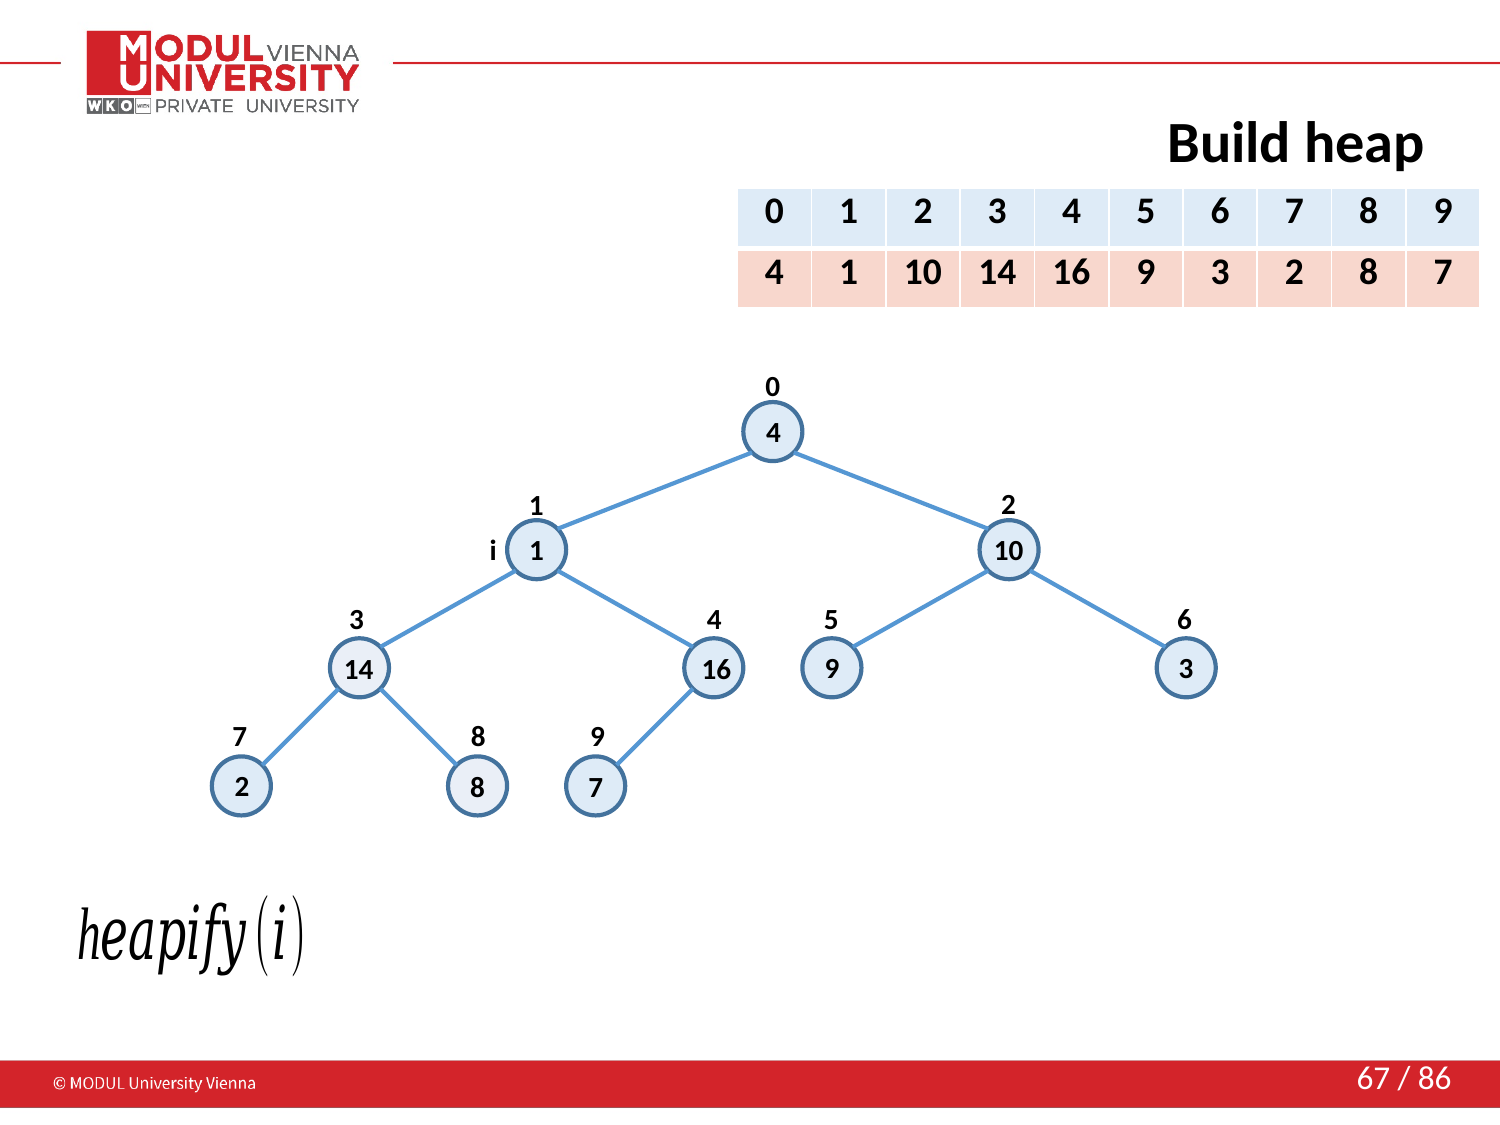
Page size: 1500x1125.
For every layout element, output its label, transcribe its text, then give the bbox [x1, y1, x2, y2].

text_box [557, 570, 694, 648]
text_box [261, 688, 339, 766]
text_box [741, 409, 751, 451]
table_header 7 [1407, 251, 1479, 307]
table_header 10 [887, 251, 959, 307]
text_box i [474, 524, 512, 569]
table_header 8 [1332, 189, 1405, 246]
table_header 16 [1035, 251, 1108, 307]
text_box 2 [219, 760, 265, 810]
table_header 6 [1184, 189, 1256, 246]
table_header 4 [1035, 189, 1108, 246]
table_header 1 [812, 251, 885, 307]
table_header 5 [1110, 189, 1182, 246]
text_box [756, 457, 788, 464]
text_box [793, 452, 989, 530]
text_box 9 [809, 643, 855, 692]
text_box 7 [573, 760, 618, 811]
text_box [265, 774, 273, 807]
text_box [500, 763, 510, 809]
table_header 0 [738, 189, 811, 246]
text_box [852, 570, 989, 648]
text_box 5 [808, 593, 847, 643]
text_box [796, 410, 805, 450]
text_box 2 [992, 477, 1031, 528]
text_box [682, 656, 686, 683]
text_box 7 [217, 710, 256, 760]
text_box [855, 656, 864, 690]
text_box [445, 774, 455, 809]
table_header 3 [1184, 251, 1256, 307]
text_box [380, 688, 457, 766]
text_box [618, 774, 628, 809]
text_box 3 [334, 593, 375, 643]
text_box 9 [575, 710, 611, 760]
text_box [380, 570, 516, 648]
text_box 1 [514, 529, 559, 575]
table_header 9 [1110, 251, 1182, 307]
text_box [559, 535, 569, 569]
text_box 4 [751, 410, 796, 457]
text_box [557, 452, 753, 530]
text_box 16 [686, 642, 746, 693]
title Build heap [75, 44, 1425, 233]
text_box [1165, 692, 1207, 700]
text_box [564, 763, 573, 808]
text_box [811, 692, 853, 700]
text_box [458, 811, 497, 818]
picture [0, 0, 1500, 1125]
table_header 2 [1258, 251, 1331, 307]
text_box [616, 688, 694, 766]
table_header 8 [1332, 251, 1405, 307]
table_header 4 [738, 251, 811, 307]
text_box [992, 575, 1025, 582]
text_box 3 [1163, 641, 1209, 692]
text_box 6 [1170, 593, 1207, 643]
text_box 8 [455, 760, 500, 811]
table_header 9 [1407, 189, 1479, 246]
text_box 4 [698, 593, 737, 643]
text_box [220, 810, 262, 818]
table_header 3 [961, 189, 1034, 246]
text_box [1029, 570, 1166, 648]
text_box [800, 646, 809, 690]
text_box 0 [750, 359, 796, 410]
text_box [520, 575, 553, 582]
text_box [343, 693, 376, 700]
text_box [576, 811, 615, 818]
table_header 1 [812, 189, 885, 246]
table_header 14 [961, 251, 1034, 307]
text_box 14 [329, 642, 389, 693]
text_box 1 [513, 478, 553, 529]
text_box 8 [462, 710, 501, 760]
text_box [1209, 645, 1218, 690]
text_box [698, 693, 733, 700]
text_box [209, 763, 219, 809]
table_header 2 [887, 189, 959, 246]
table_header 7 [1258, 189, 1331, 246]
text_box [1154, 656, 1163, 690]
text_box 10 [978, 524, 1039, 575]
